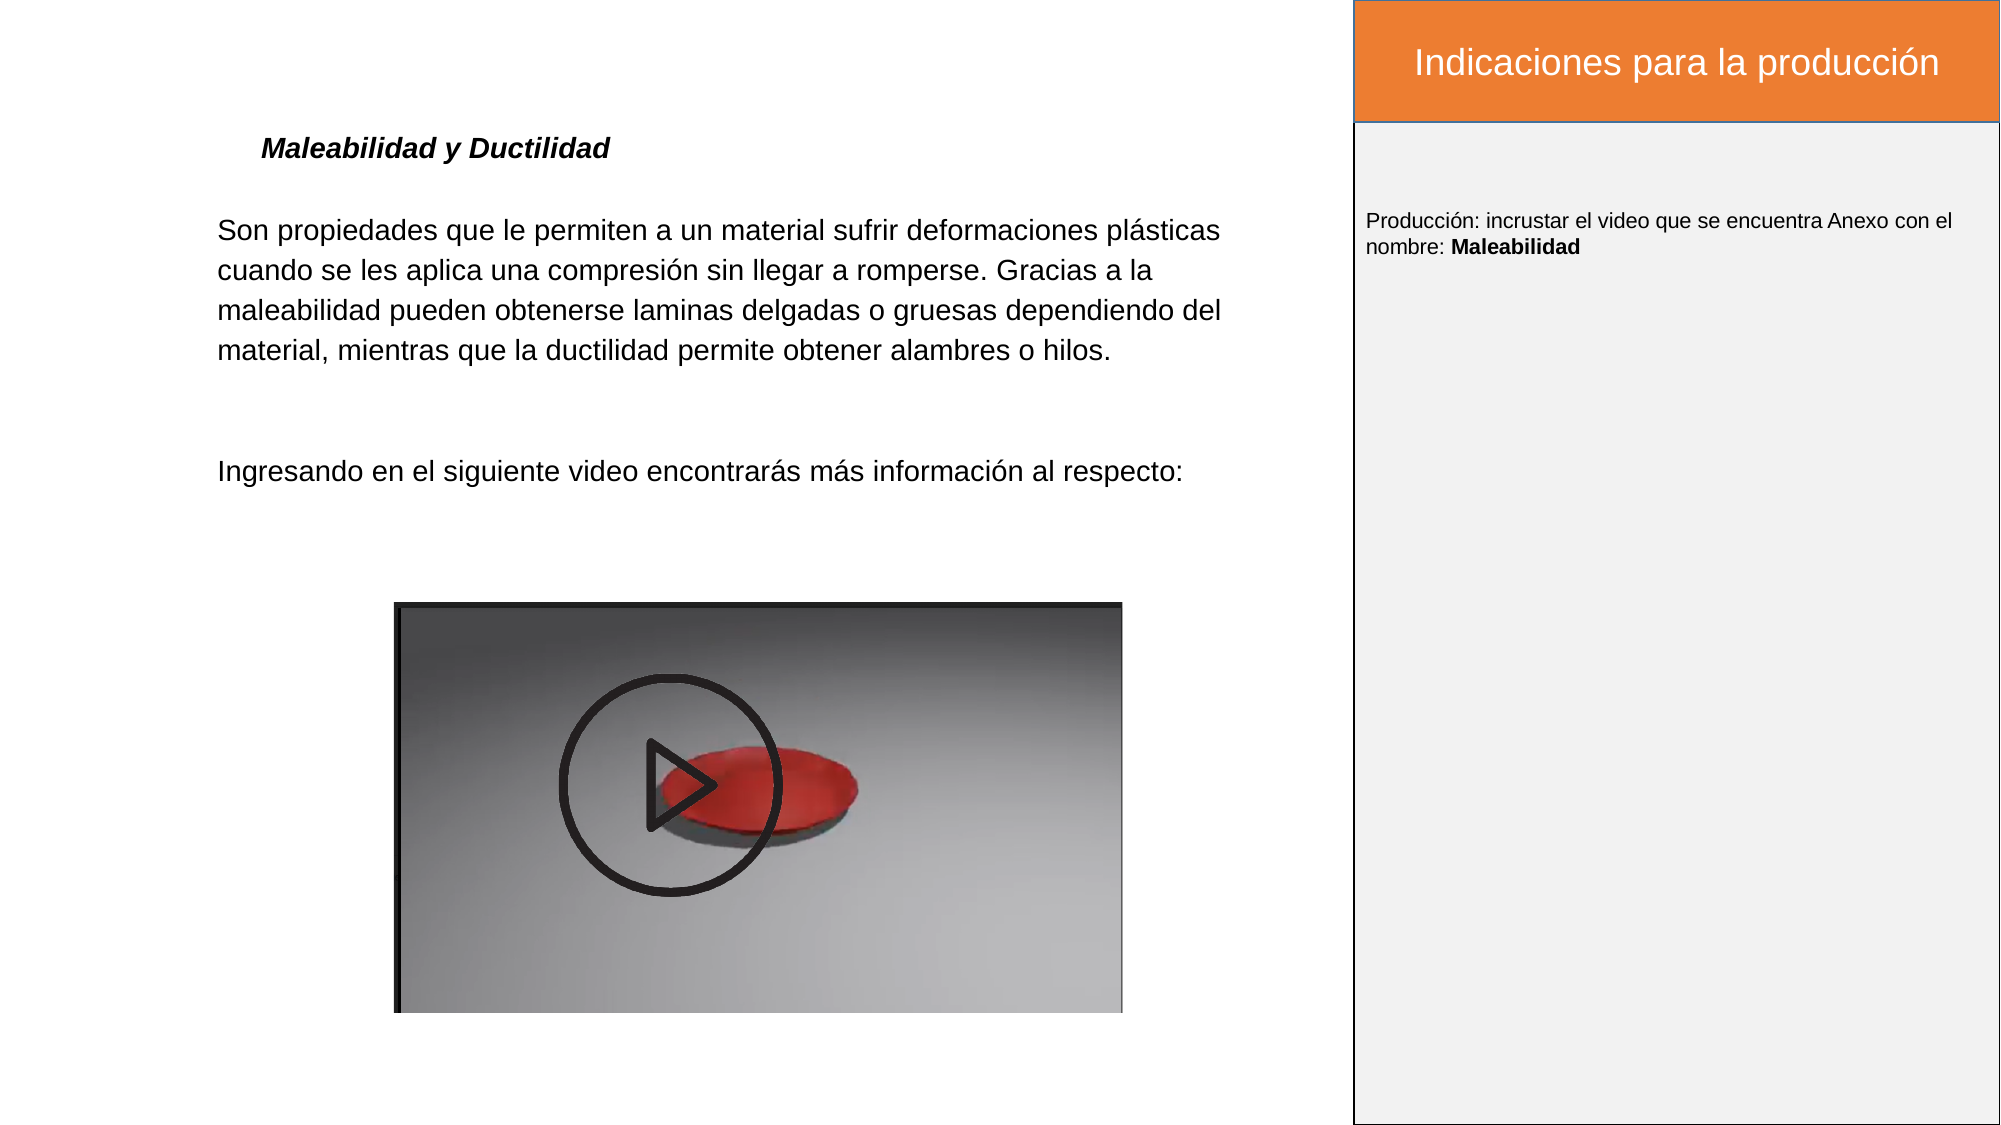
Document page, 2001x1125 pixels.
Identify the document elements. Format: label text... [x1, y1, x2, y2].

text_box Producción: incrustar el video que se encuentra Anexo con el nombre: Maleabilidad [1350, 199, 2000, 902]
picture [393, 602, 1123, 1013]
text_box [1353, 122, 2000, 199]
text_box Indicaciones para la producción [1353, 0, 2000, 122]
text_box [1353, 902, 2000, 1125]
text_box Maleabilidad y Ductilidad [246, 121, 627, 173]
text_box Son propiedades que le permiten a un material sufrir deformaciones plásticas cuando se les aplica una compresión sin llegar a romperse. Gracias a la maleabilidad pueden obtenerse laminas delgadas o gruesas dependiendo del material, mientras que la ductilidad permite obtener alambres o hilos. [202, 199, 1249, 374]
text_box Ingresando en el siguiente video encontrarás más información al respecto: [202, 444, 1249, 495]
